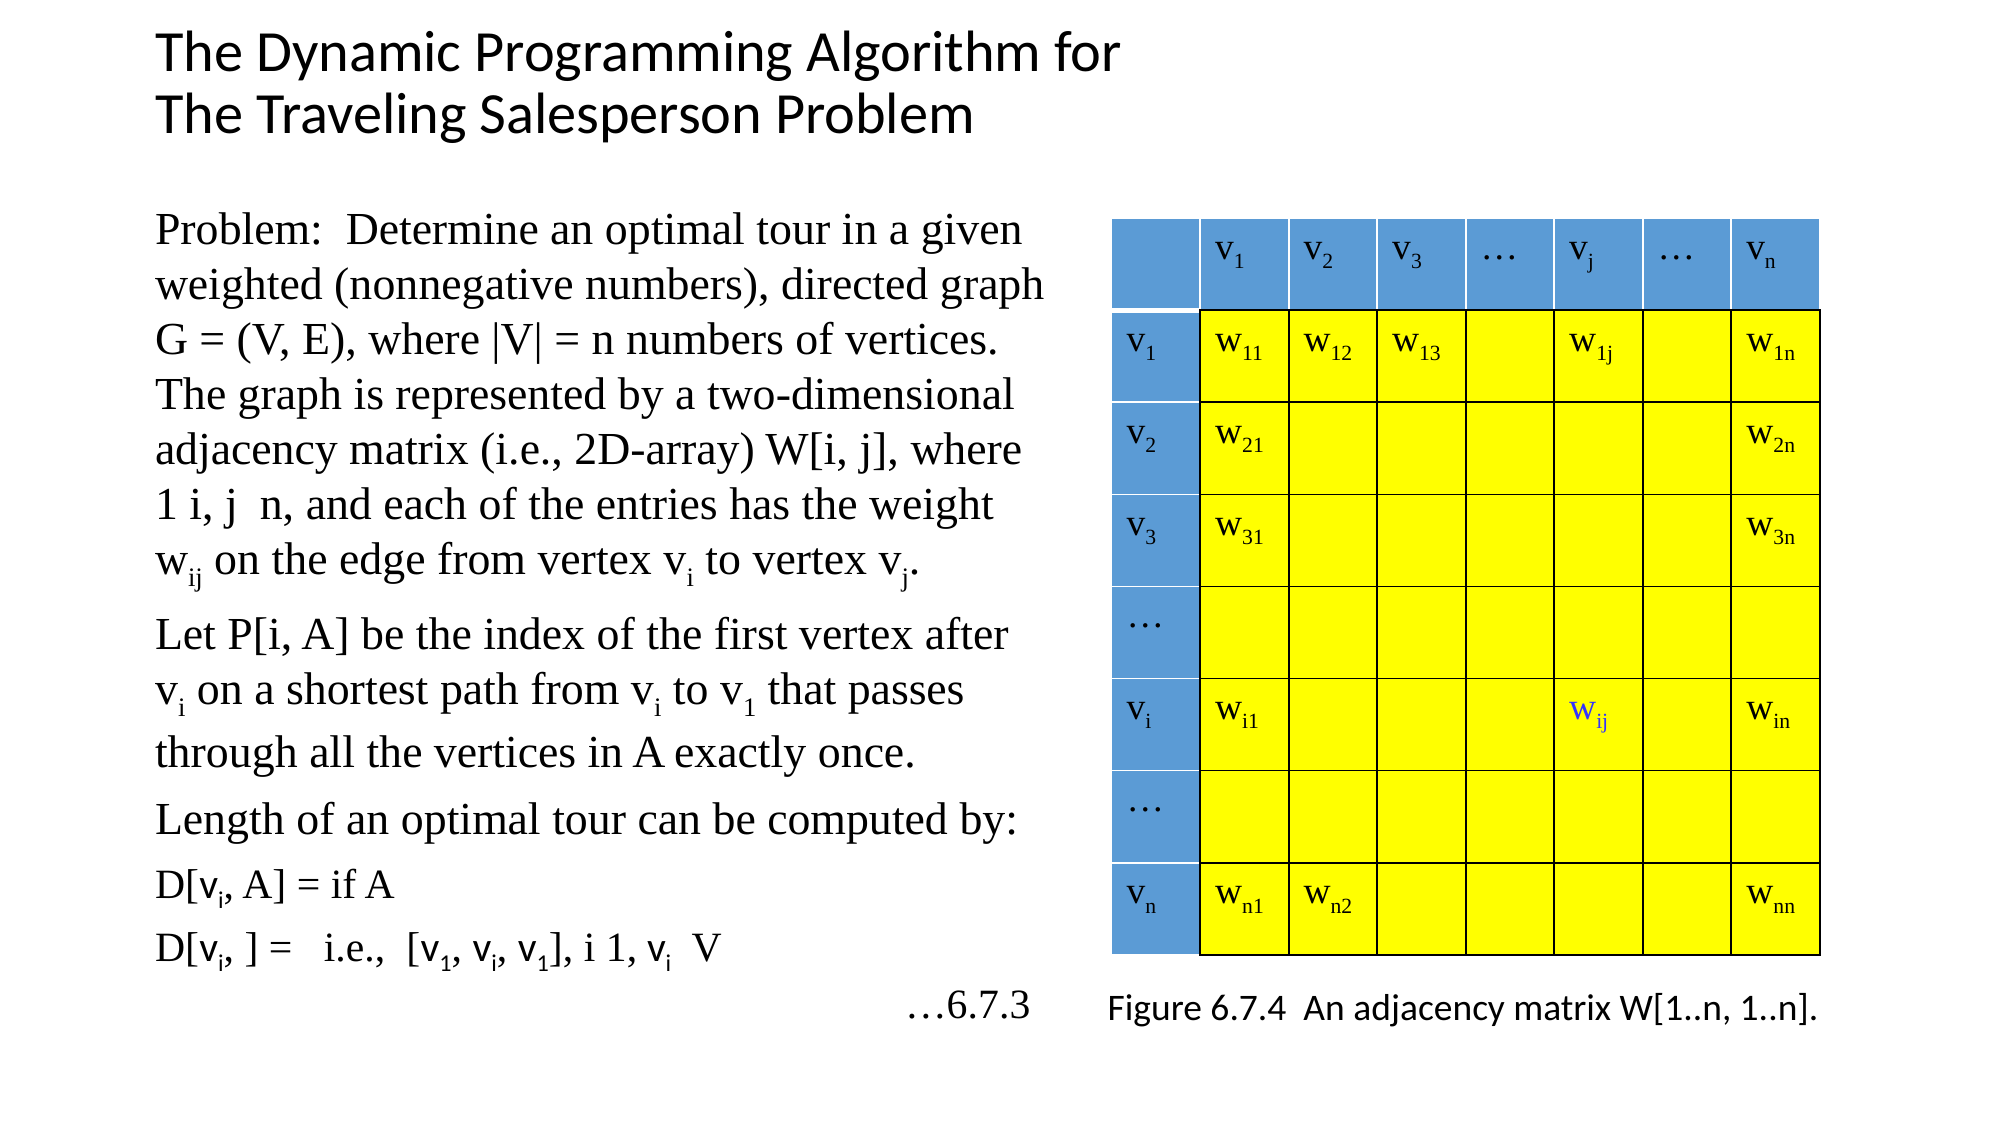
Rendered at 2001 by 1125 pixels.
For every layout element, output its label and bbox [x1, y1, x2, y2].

table_cell [1201, 311, 1288, 401]
table_cell [1644, 495, 1730, 586]
table_header [1201, 219, 1288, 309]
table_cell [1732, 311, 1819, 401]
table_header [1644, 219, 1730, 309]
table_cell [1112, 313, 1199, 401]
table_cell [1467, 403, 1553, 494]
table_cell [1555, 311, 1642, 401]
table_cell [1555, 864, 1642, 954]
table_cell [1378, 403, 1465, 494]
table_header [1378, 219, 1465, 309]
table_header [1290, 219, 1376, 309]
table_cell [1467, 679, 1553, 770]
table_cell [1378, 311, 1465, 401]
table_cell [1201, 679, 1288, 770]
table_cell [1467, 771, 1553, 862]
table_cell [1555, 587, 1642, 678]
table_cell [1644, 679, 1730, 770]
table_cell [1467, 864, 1553, 954]
table_cell [1290, 311, 1376, 401]
table_header [1555, 219, 1642, 309]
table_cell [1378, 679, 1465, 770]
table_cell [1644, 864, 1730, 954]
table_header [1732, 219, 1819, 309]
table_cell [1732, 771, 1819, 862]
table_cell [1467, 587, 1553, 678]
table_cell [1644, 587, 1730, 678]
table_cell [1732, 403, 1819, 494]
table_cell [1467, 495, 1553, 586]
table_cell [1201, 587, 1288, 678]
table_cell [1112, 587, 1199, 678]
table_cell [1290, 679, 1376, 770]
table_cell [1378, 771, 1465, 862]
table_cell [1732, 495, 1819, 586]
table_cell [1378, 864, 1465, 954]
table_cell [1112, 771, 1199, 862]
table_cell [1112, 403, 1199, 494]
table_cell [1644, 771, 1730, 862]
table_cell [1555, 771, 1642, 862]
table_cell [1467, 311, 1553, 401]
table_cell [1732, 587, 1819, 678]
table_cell [1290, 495, 1376, 586]
table_cell [1378, 495, 1465, 586]
table_cell [1555, 495, 1642, 586]
table_cell [1201, 771, 1288, 862]
table_cell [1112, 679, 1199, 770]
table_cell [1290, 864, 1376, 954]
table_cell [1732, 864, 1819, 954]
table_cell [1112, 495, 1199, 586]
table_cell [1201, 864, 1288, 954]
table_cell [1644, 403, 1730, 494]
table_cell [1290, 403, 1376, 494]
table_cell [1555, 679, 1642, 770]
table_cell [1112, 864, 1199, 954]
table_cell [1290, 587, 1376, 678]
table_header [1467, 219, 1553, 309]
table_cell [1732, 679, 1819, 770]
text_box [1092, 975, 1839, 1036]
table_cell [1644, 311, 1730, 401]
table_header [1112, 219, 1199, 308]
table_cell [1290, 771, 1376, 862]
title [140, 0, 1529, 168]
table_cell [1555, 403, 1642, 494]
table_cell [1378, 587, 1465, 678]
table_cell [1201, 495, 1288, 586]
table_cell [1201, 403, 1288, 494]
